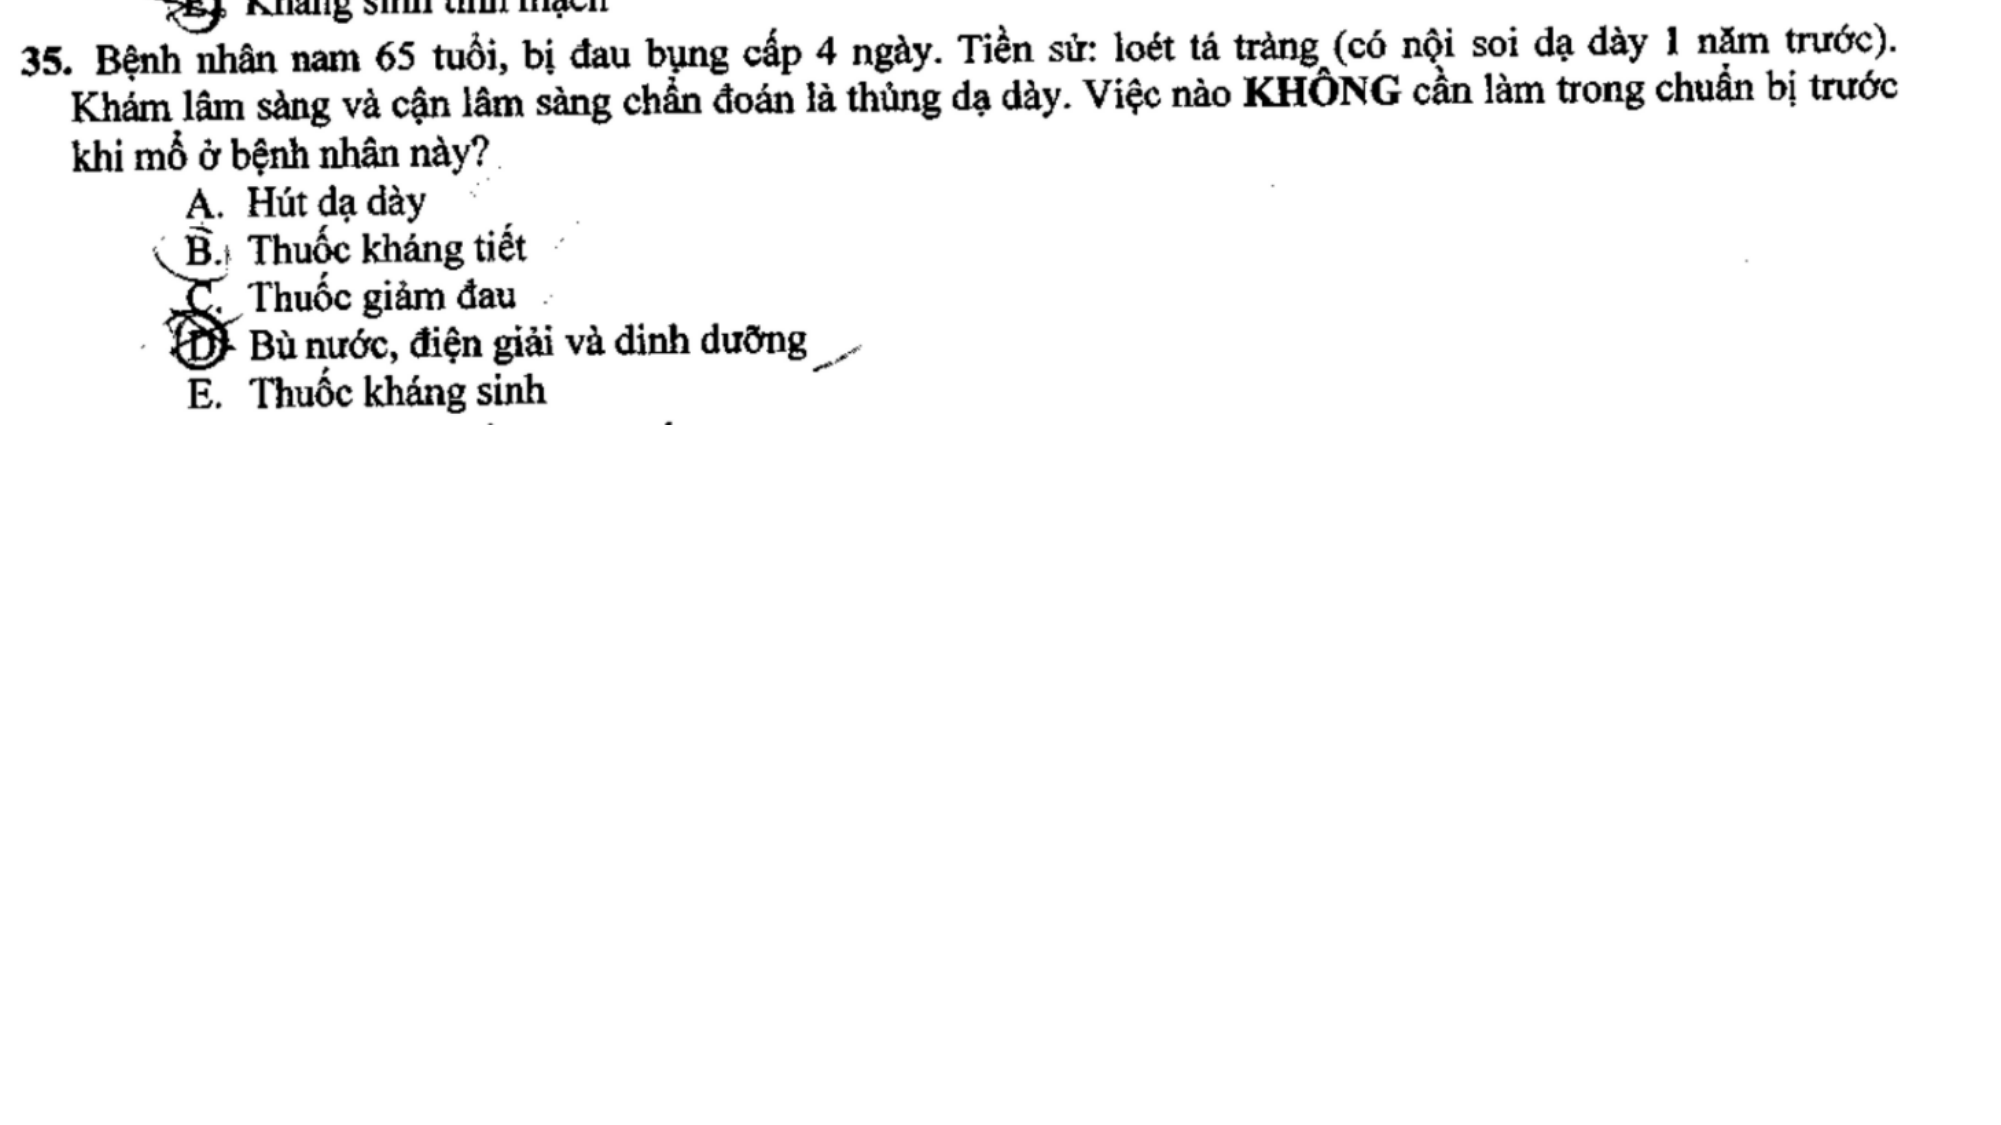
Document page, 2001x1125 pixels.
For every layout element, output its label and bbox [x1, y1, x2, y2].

picture [0, 0, 2000, 425]
